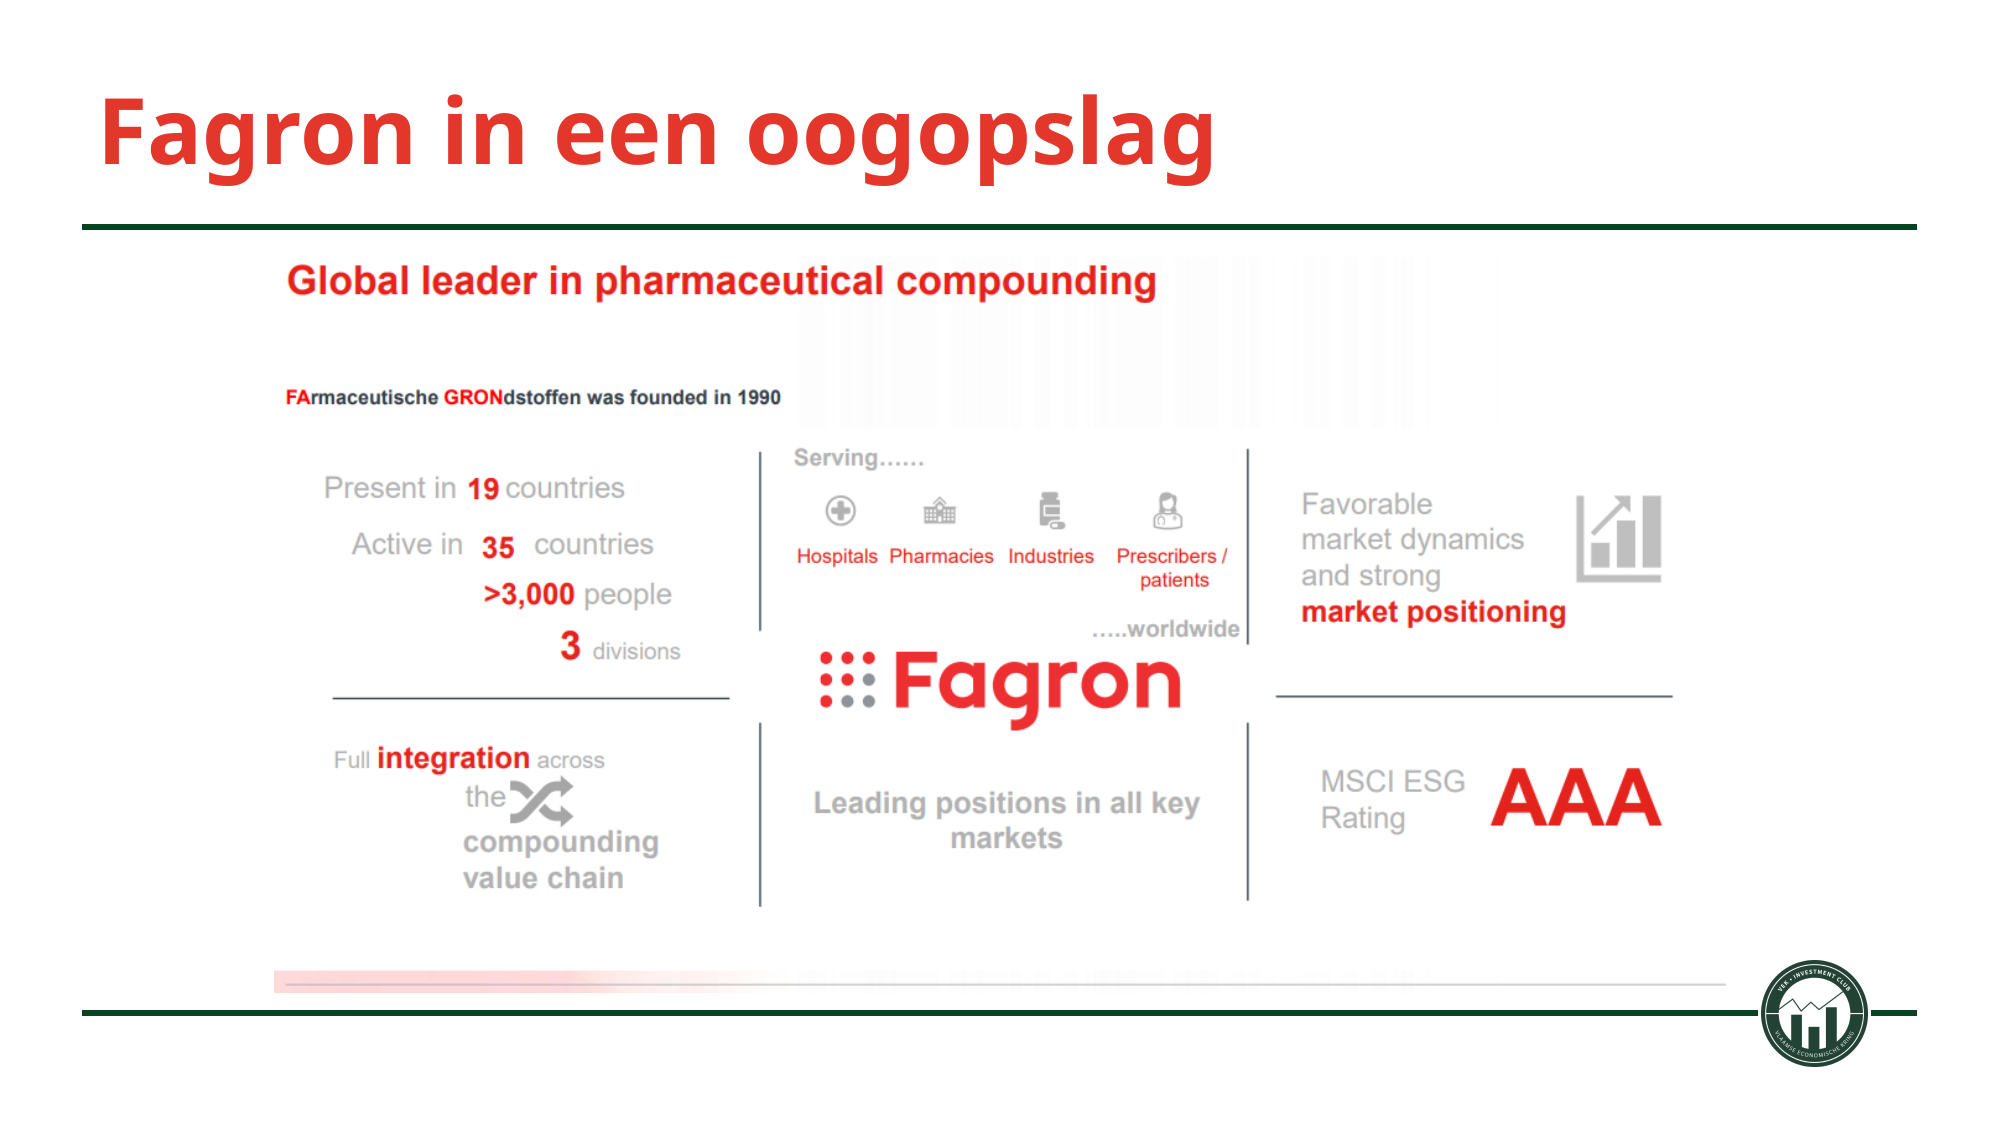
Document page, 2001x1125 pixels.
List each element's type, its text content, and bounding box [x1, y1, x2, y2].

picture [274, 257, 1726, 993]
picture [1761, 960, 1868, 1067]
text_box Fagron in een oogopslag [82, 40, 1864, 231]
